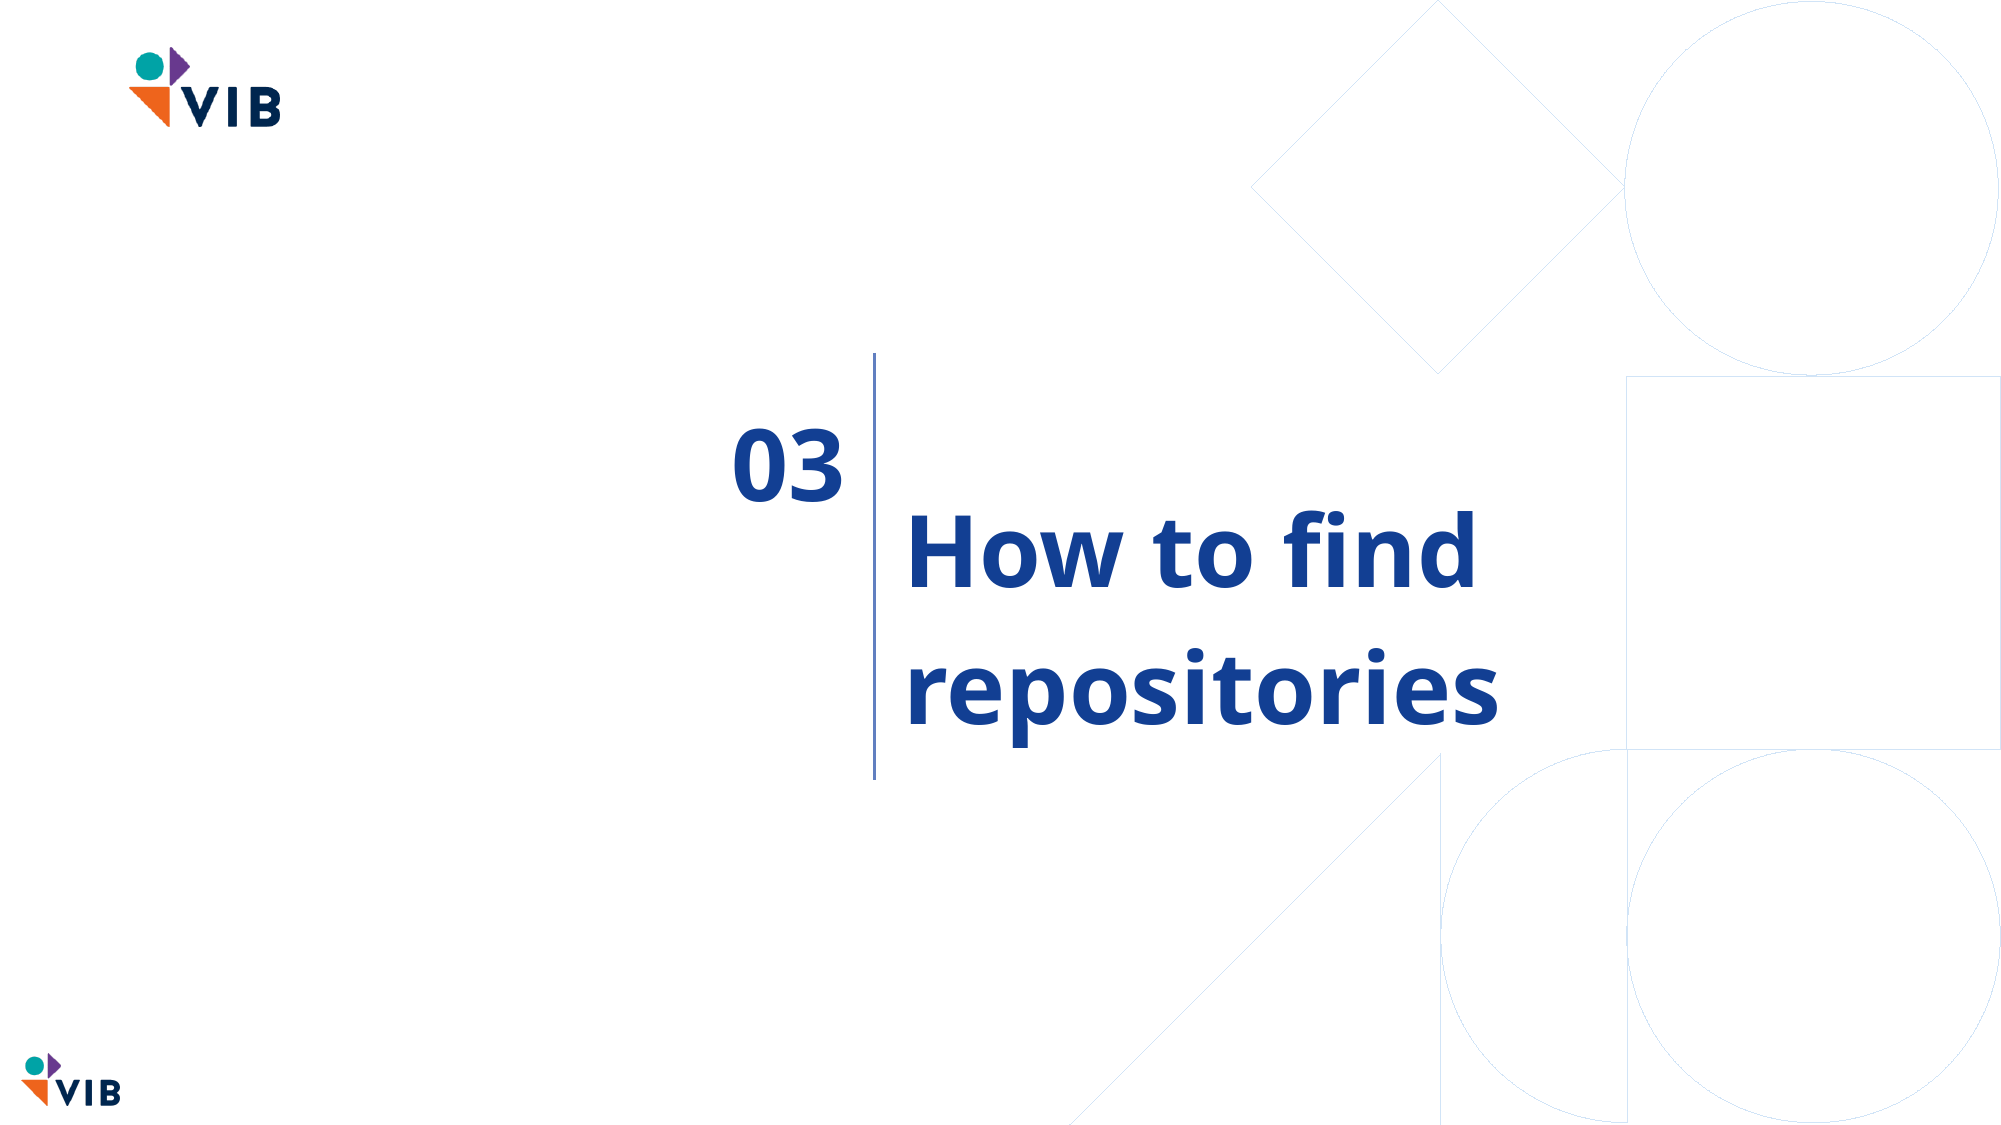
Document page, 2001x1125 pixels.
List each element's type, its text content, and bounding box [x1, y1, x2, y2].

list 03 [110, 377, 861, 753]
picture [21, 1053, 120, 1106]
list How to find repositories [888, 377, 1790, 753]
picture [129, 47, 280, 127]
